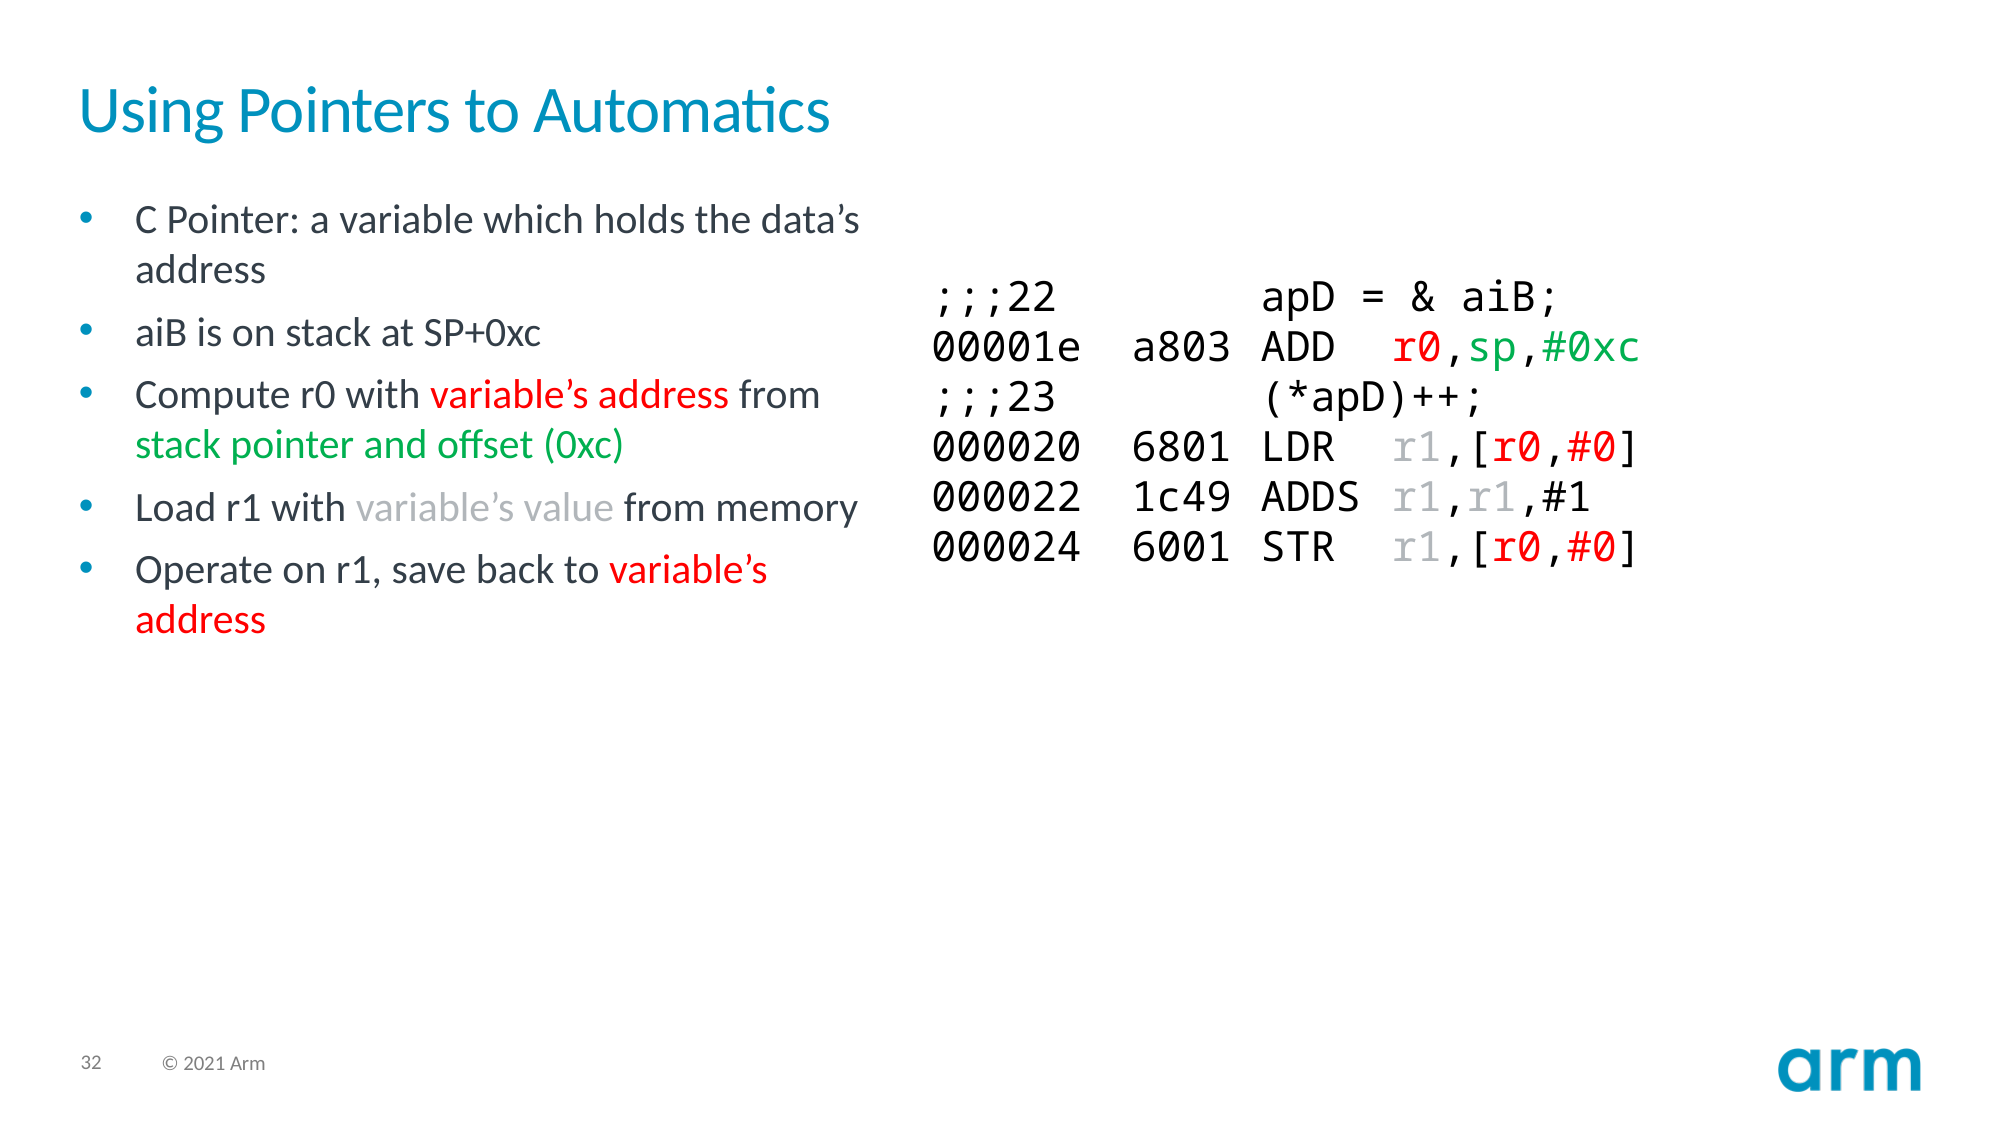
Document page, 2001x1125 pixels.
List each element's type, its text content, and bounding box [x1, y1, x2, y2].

title Using Pointers to Automatics [78, 78, 1922, 186]
text_box ;;;22 apD = & aiB; 00001e a803 ADD r0,sp,#0xc ;;;23 (*apD)++; 000020 6801 LDR r1,[r0,#0] 000022 1c49 ADDS r1,r1,#1 000024 6001 STR r1,[r0,#0] [916, 262, 2000, 578]
picture [1777, 1047, 1922, 1093]
list C Pointer: a variable which holds the data’s address aiB is on stack at SP+0xc Compute r0 with variable’s address from stack pointer and offset (0xc) Load r1 with variable’s value from memory Operate on r1, save back to variable’s address [78, 192, 890, 1004]
